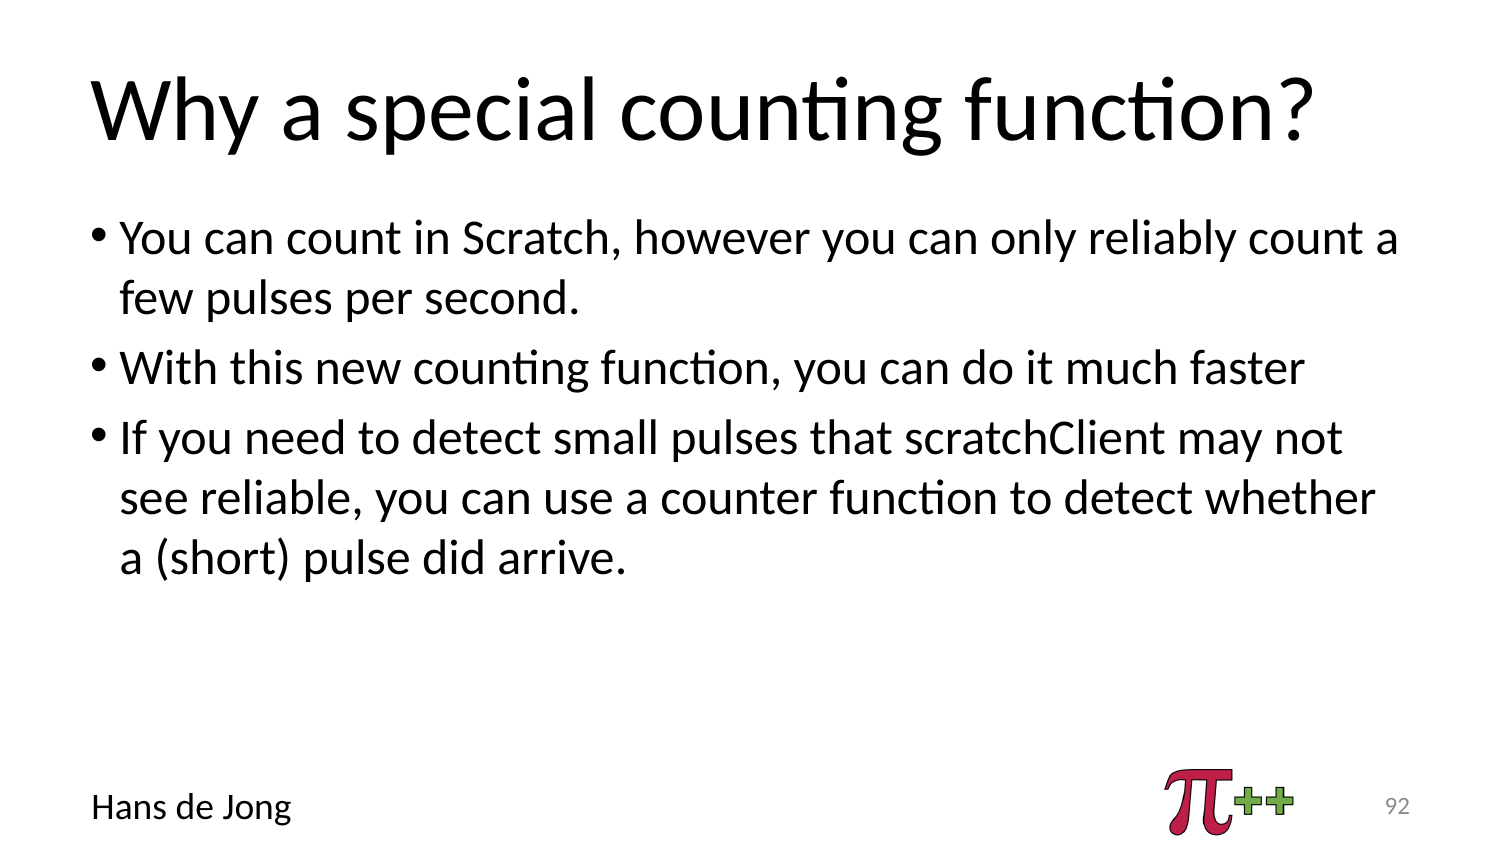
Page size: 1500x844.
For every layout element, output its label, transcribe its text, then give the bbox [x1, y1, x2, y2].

list You can count in Scratch, however you can only reliably count a few pulses per second. With this new counting function, you can do it much faster If you need to detect small pulses that scratchClient may not see reliable, you can use a counter function to detect whether a (short) pulse did arrive. [75, 196, 1425, 754]
slide_number 92 [1340, 782, 1425, 827]
picture [1163, 768, 1294, 836]
title Why a special counting function? [75, 33, 1425, 175]
